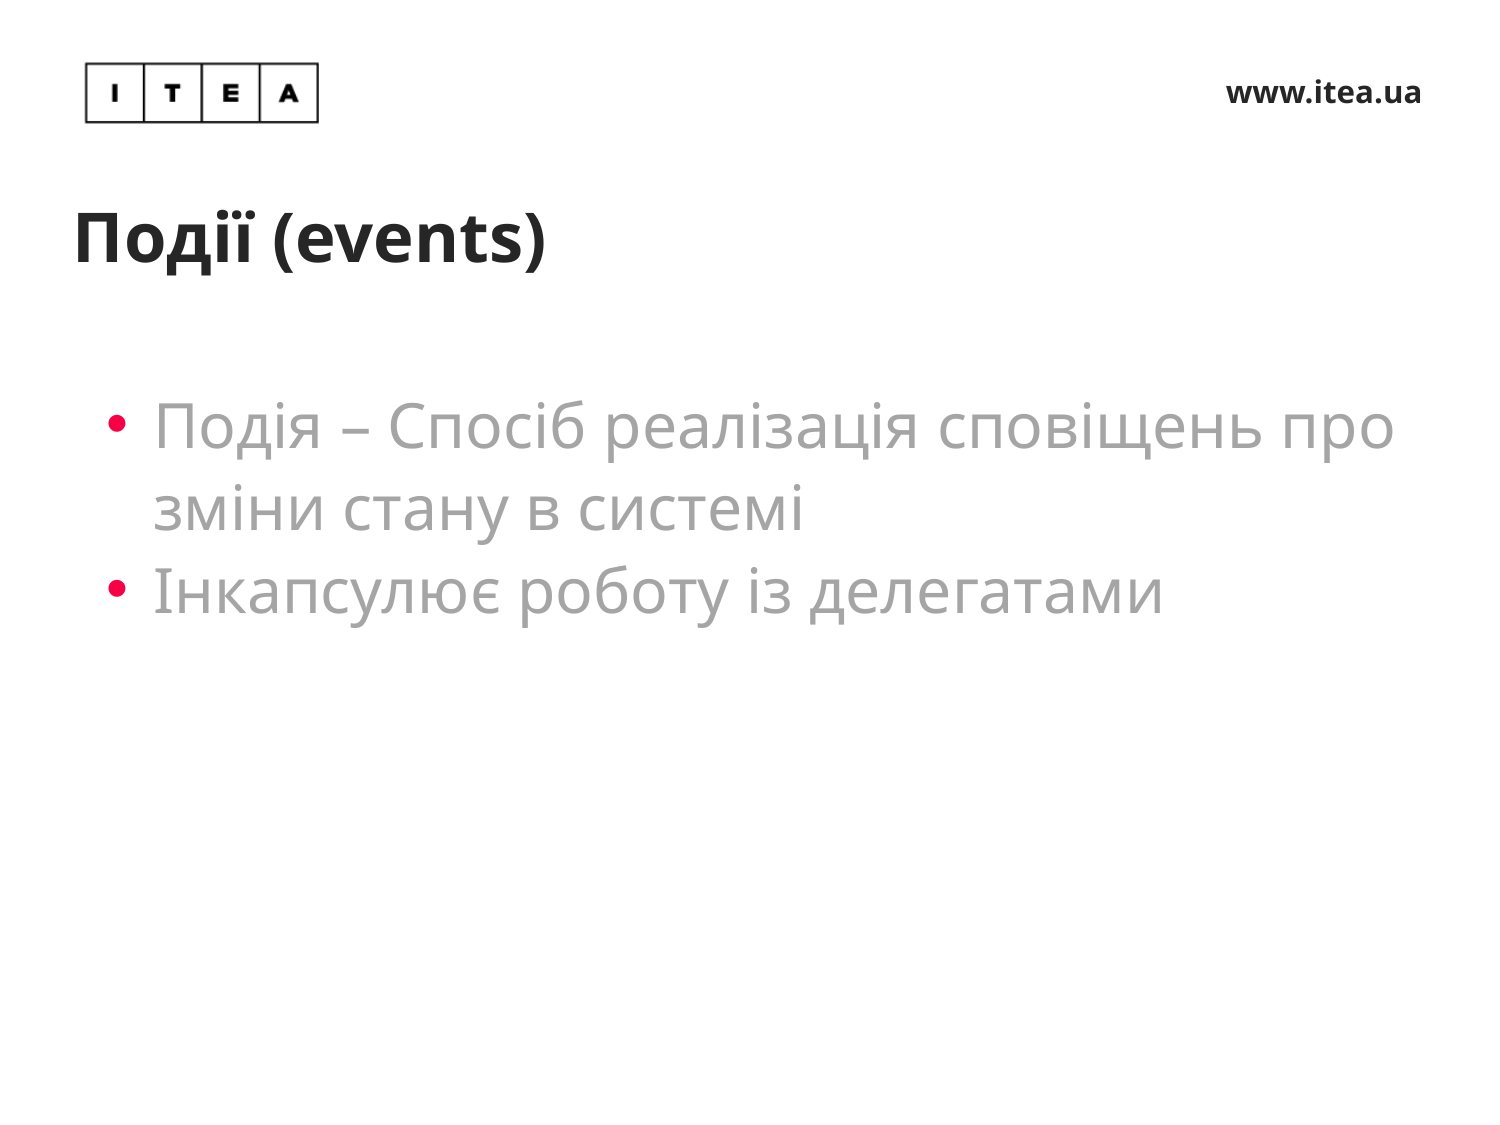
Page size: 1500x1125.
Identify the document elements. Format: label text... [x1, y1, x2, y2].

title Події (events) [57, 186, 1319, 284]
text_box www.itea.ua [1172, 66, 1477, 115]
list Подія – Спосіб реалізація сповіщень про зміни стану в системі Інкапсулює роботу із делегатами [91, 370, 1422, 1091]
picture [57, 49, 344, 133]
